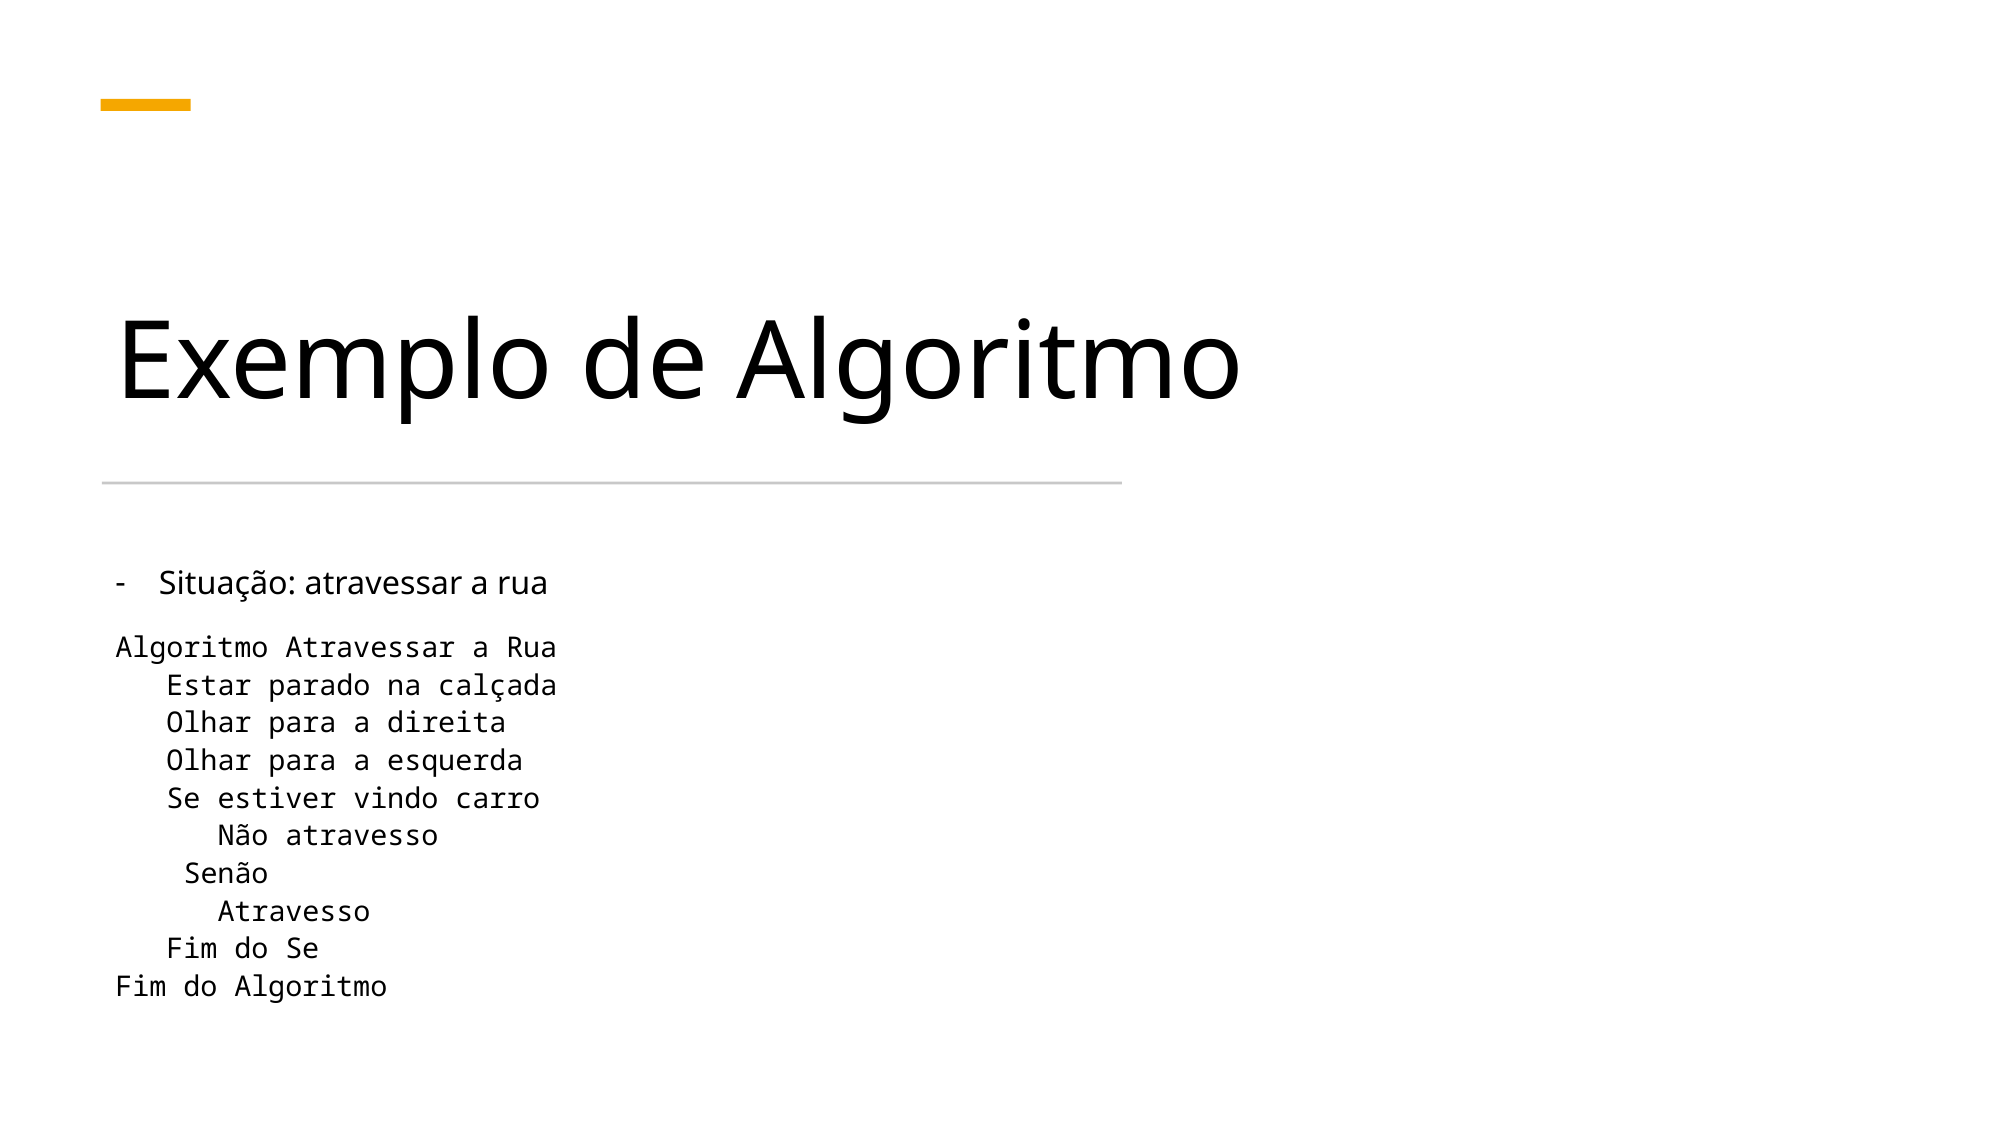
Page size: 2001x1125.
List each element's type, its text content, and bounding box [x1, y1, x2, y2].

list Situação: atravessar a rua Algoritmo Atravessar a Rua Estar parado na calçada Olhar para a direita Olhar para a esquerda Se estiver vindo carro Não atravesso Senão Atravesso Fim do Se Fim do Algoritmo [100, 550, 1893, 1014]
title Exemplo de Algoritmo [100, 176, 1265, 429]
